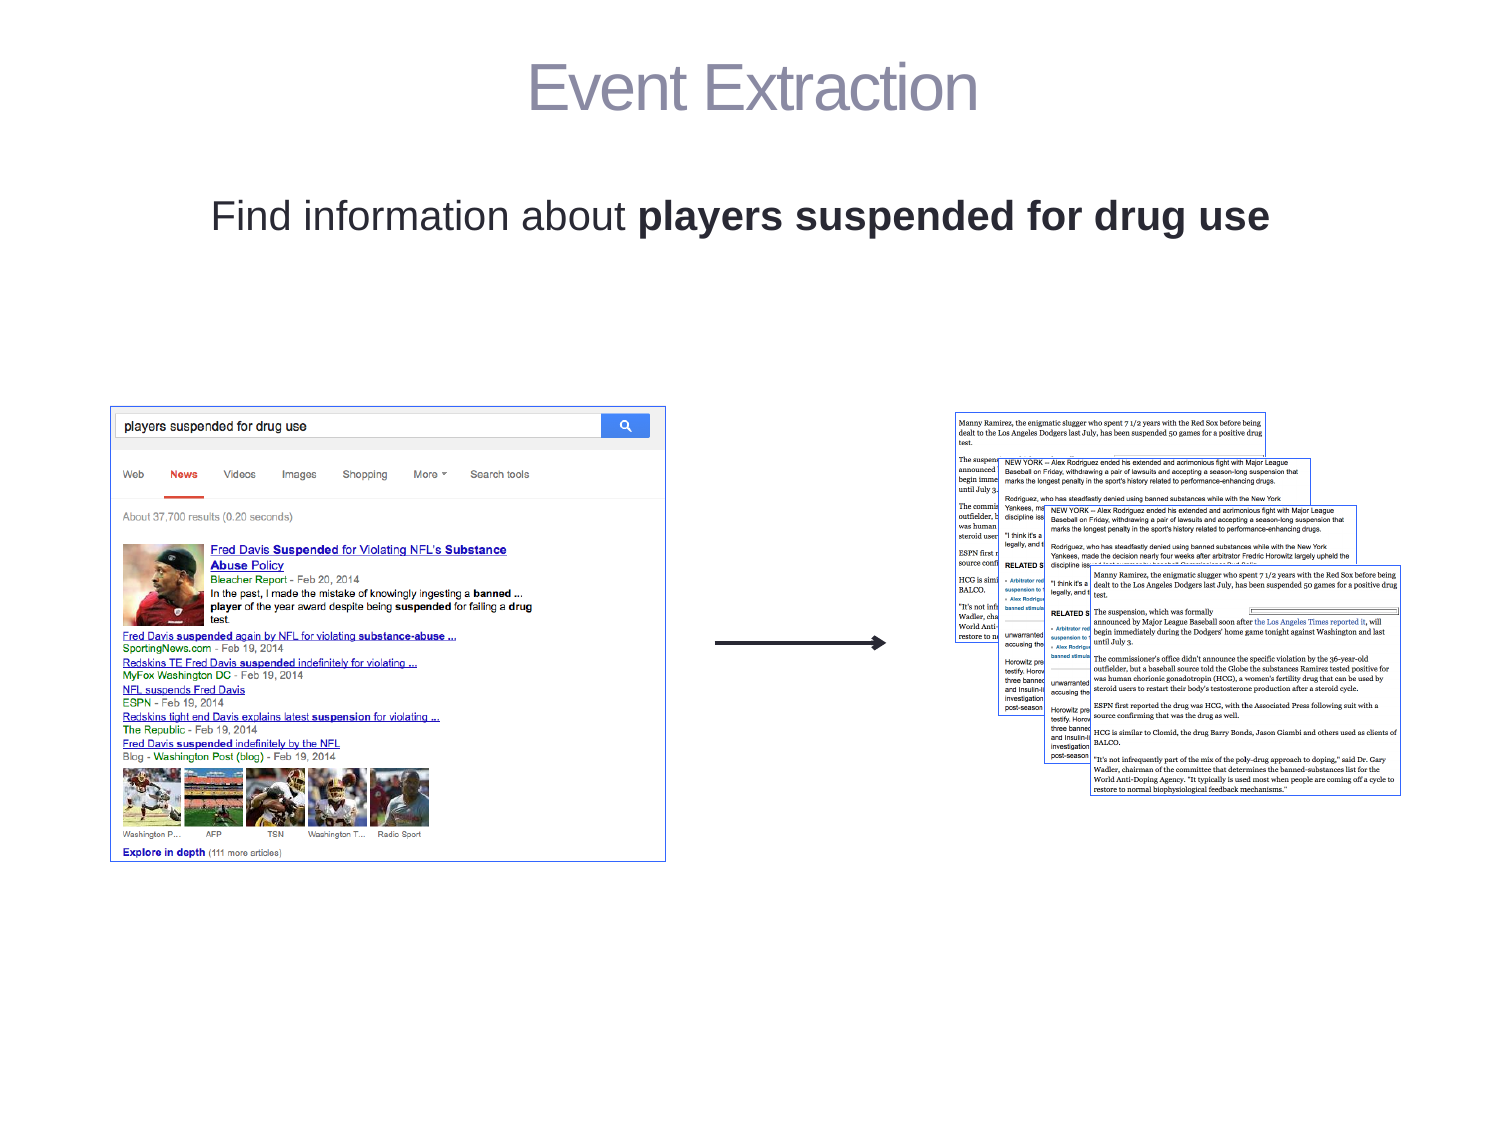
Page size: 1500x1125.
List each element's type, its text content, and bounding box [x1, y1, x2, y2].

text_box Find information about players suspended for drug use [80, 181, 1401, 247]
title Event Extraction [55, 2, 1451, 166]
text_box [109, 405, 1402, 862]
